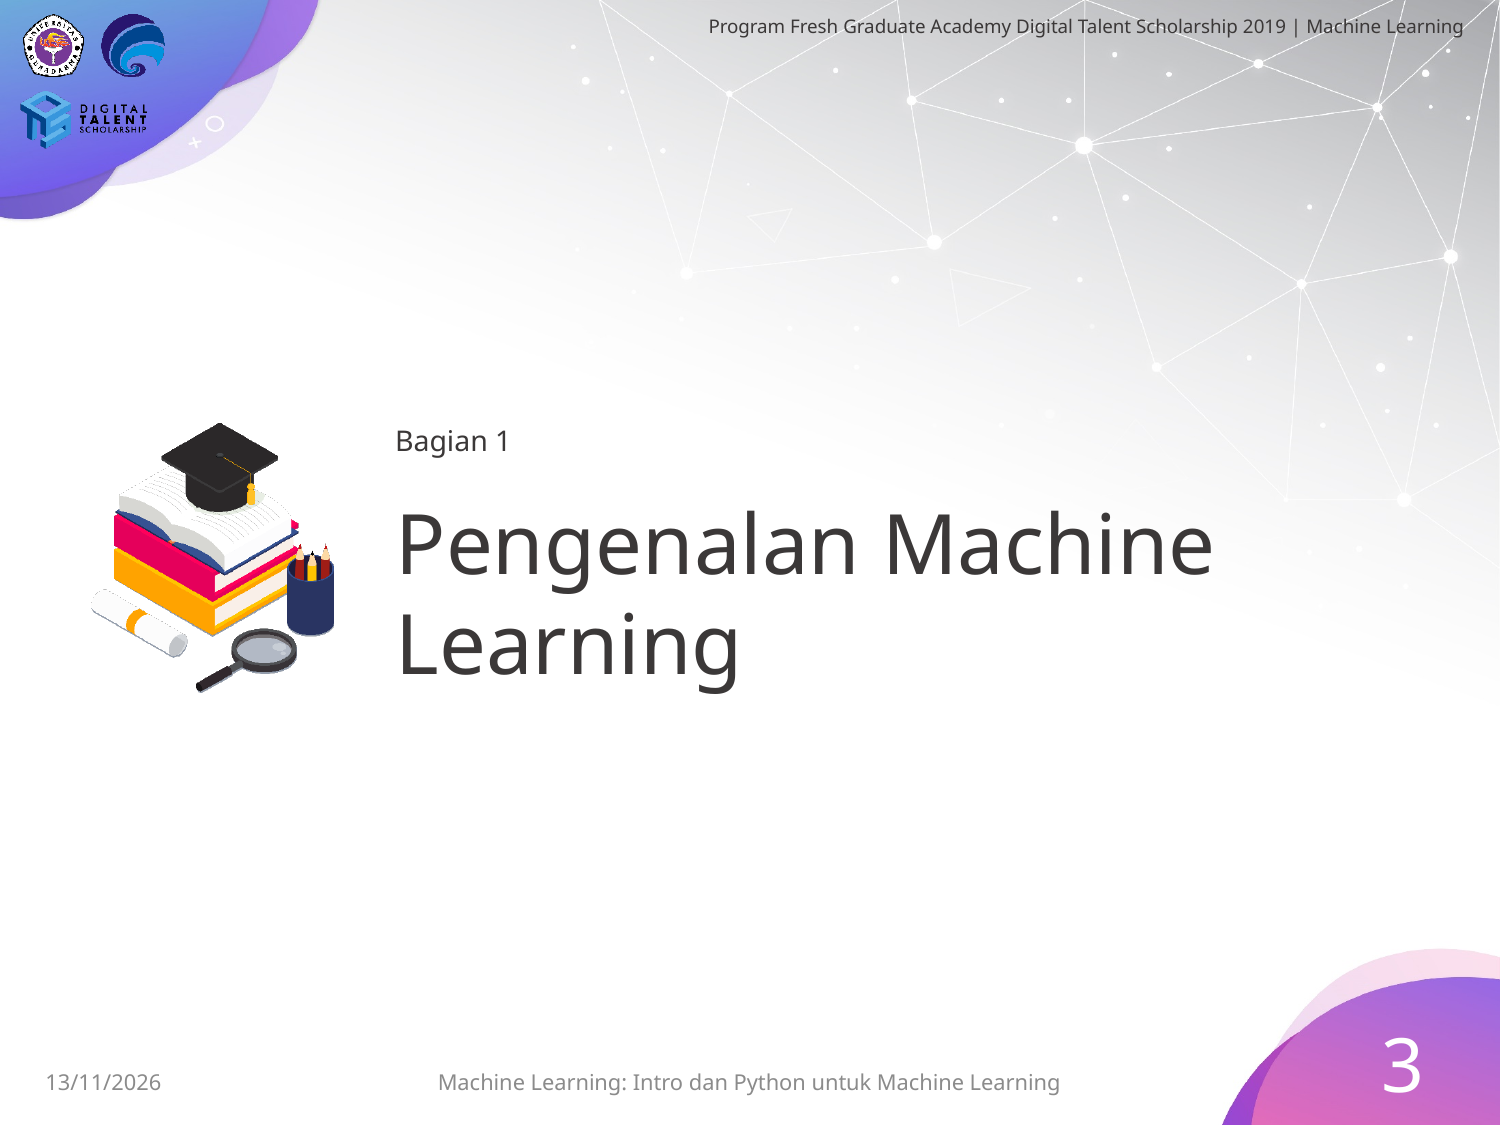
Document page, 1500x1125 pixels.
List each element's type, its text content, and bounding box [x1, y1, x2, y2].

list Bagian 1 [380, 415, 1396, 465]
footer Machine Learning: Intro dan Python untuk Machine Learning [382, 1053, 1118, 1114]
title Pengenalan Machine Learning [380, 483, 1396, 700]
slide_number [30, 1053, 272, 1114]
picture [0, 0, 1500, 1125]
slide_number 3 [1327, 1023, 1478, 1114]
